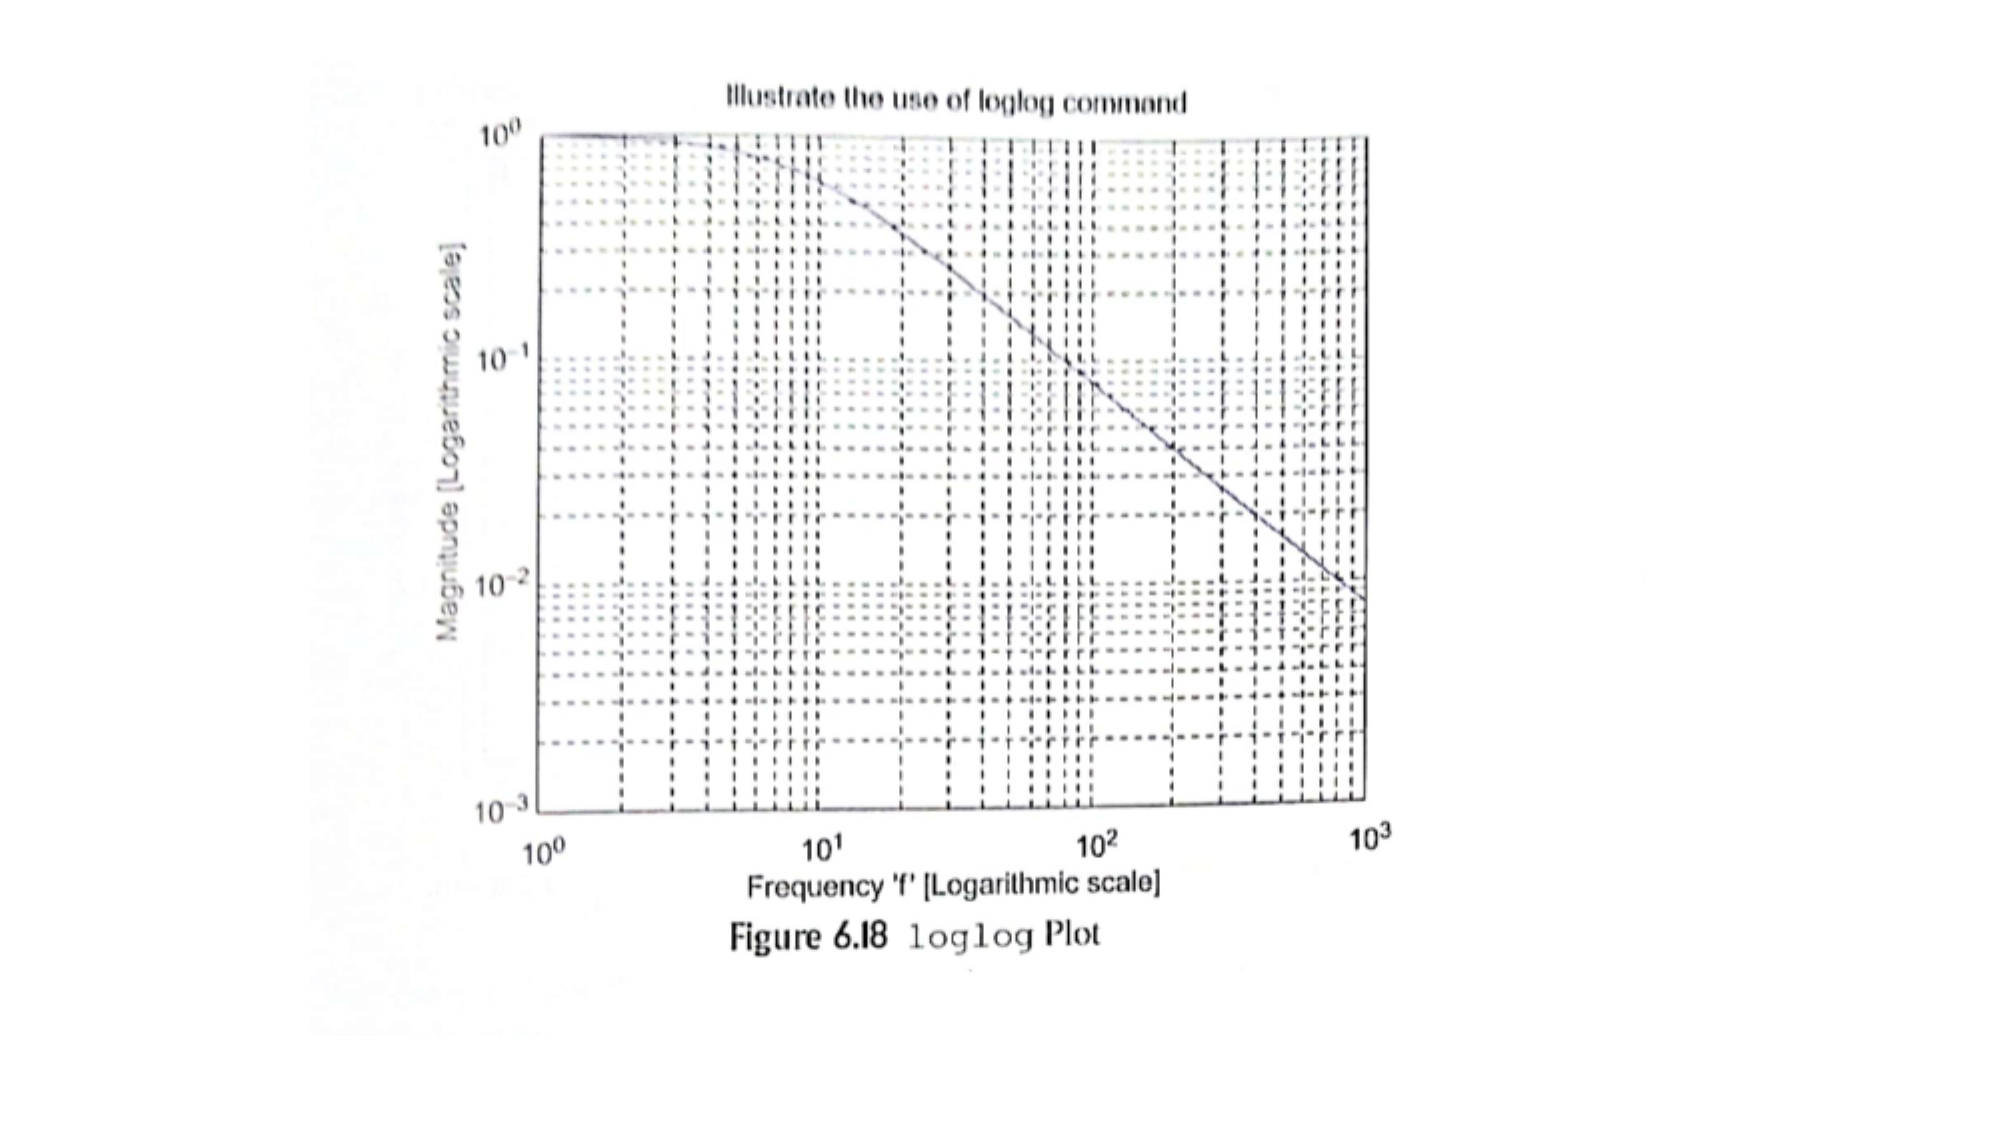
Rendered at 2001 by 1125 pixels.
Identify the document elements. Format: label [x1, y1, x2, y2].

picture [310, 61, 1680, 1036]
